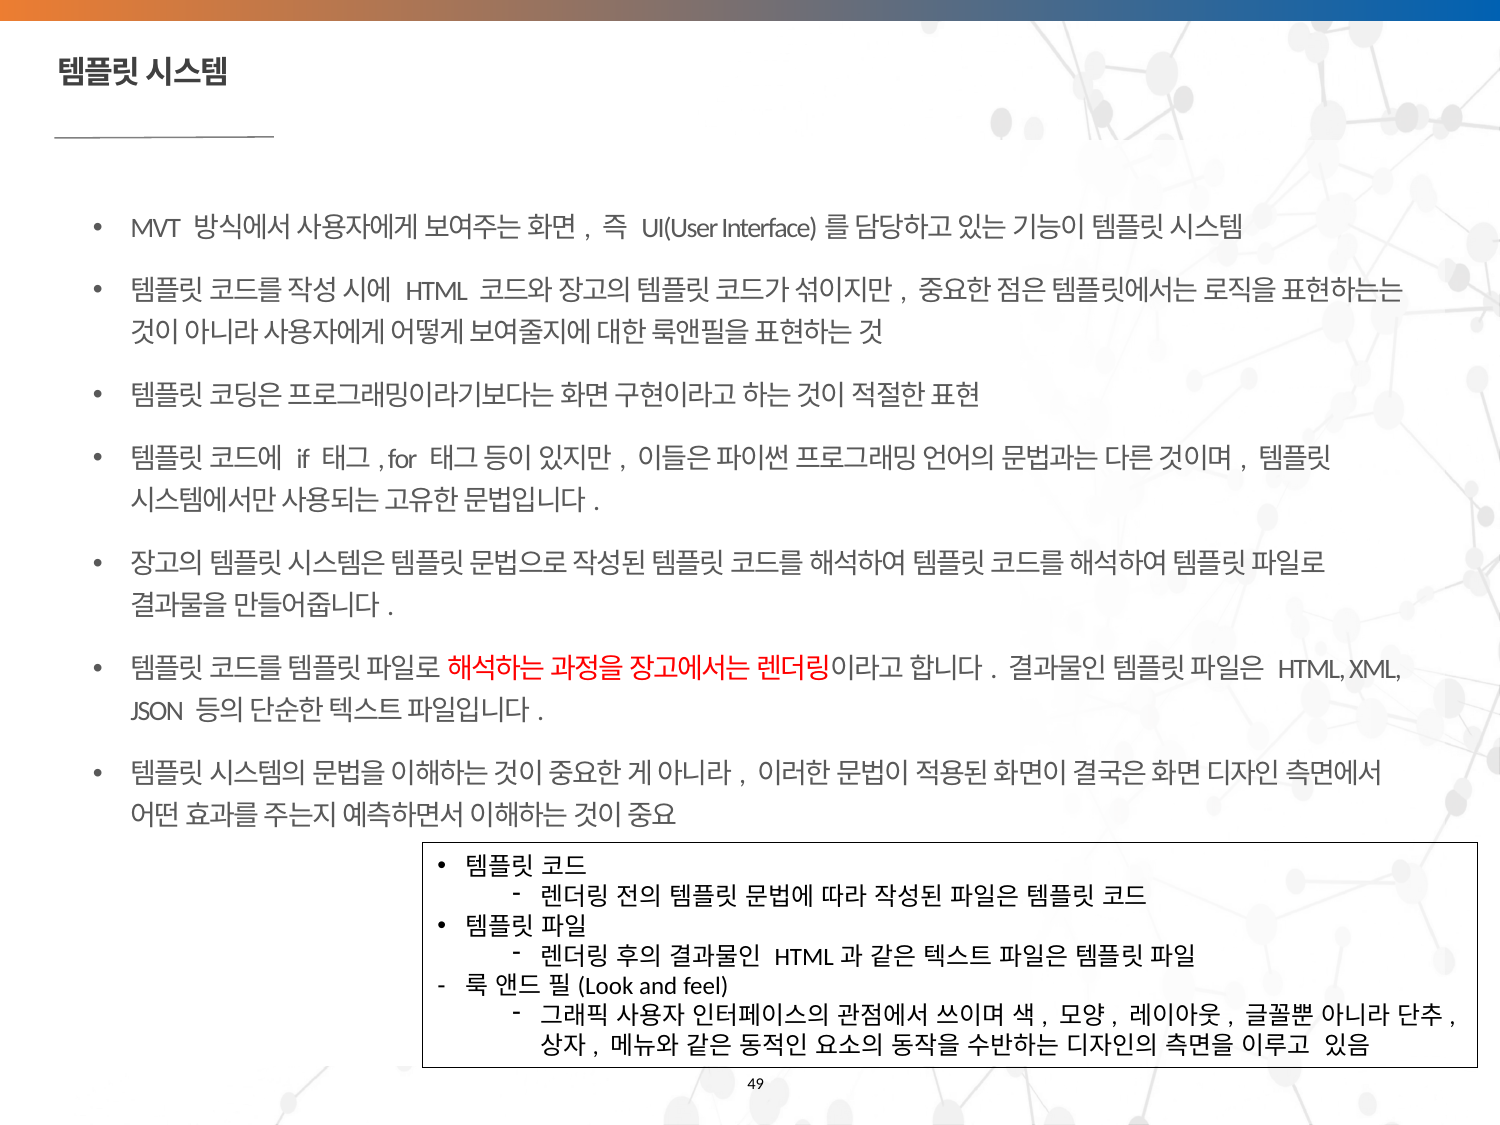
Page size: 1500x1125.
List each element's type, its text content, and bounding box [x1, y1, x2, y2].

slide_number 49 [586, 1068, 925, 1125]
list MVT 방식에서 사용자에게 보여주는 화면, 즉 UI(User Interface)를 담당하고 있는 기능이 템플릿 시스템 템플릿 코드를 작성 시에 HTML 코드와 장고의 템플릿 코드가 섞이지만, 중요한 점은 템플릿에서는 로직을 표현하는는 것이 아니라 사용자에게 어떻게 보여줄지에 대한 룩앤필을 표현하는 것 템플릿 코딩은 프로그래밍이라기보다는 화면 구현이라고 하는 것이 적절한 표현 템플릿 코드에 if 태그, for 태그 등이 있지만, 이들은 파이썬 프로그래밍 언어의 문법과는 다른 것이며, 템플릿 시스템에서만 사용되는 고유한 문법입니다. 장고의 템플릿 시스템은 템플릿 문법으로 작성된 템플릿 코드를 해석하여 템플릿 코드를 해석하여 템플릿 파일로 결과물을 만들어줍니다. 템플릿 코드를 템플릿 파일로 해석하는 과정을 장고에서는 렌더링이라고 합니다. 결과물인 템플릿 파일은 HTML, XML, JSON 등의 단순한 텍스트 파일입니다. 템플릿 시스템의 문법을 이해하는 것이 중요한 게 아니라, 이러한 문법이 적용된 화면이 결국은 화면 디자인 측면에서 어떤 효과를 주는지 예측하면서 이해하는 것이 중요 [78, 193, 1433, 1035]
title 템플릿 시스템 [42, 49, 872, 117]
text_box 템플릿 코드 렌더링 전의 템플릿 문법에 따라 작성된 파일은 템플릿 코드 템플릿 파일 렌더링 후의 결과물인 HTML과 같은 텍스트 파일은 템플릿 파일 룩 앤드 필(Look and feel) 그래픽 사용자 인터페이스의 관점에서 쓰이며 색, 모양, 레이아웃, 글꼴뿐 아니라 단추, 상자, 메뉴와 같은 동적인 요소의 동작을 수반하는 디자인의 측면을 이루고 있음 [422, 842, 1478, 1068]
